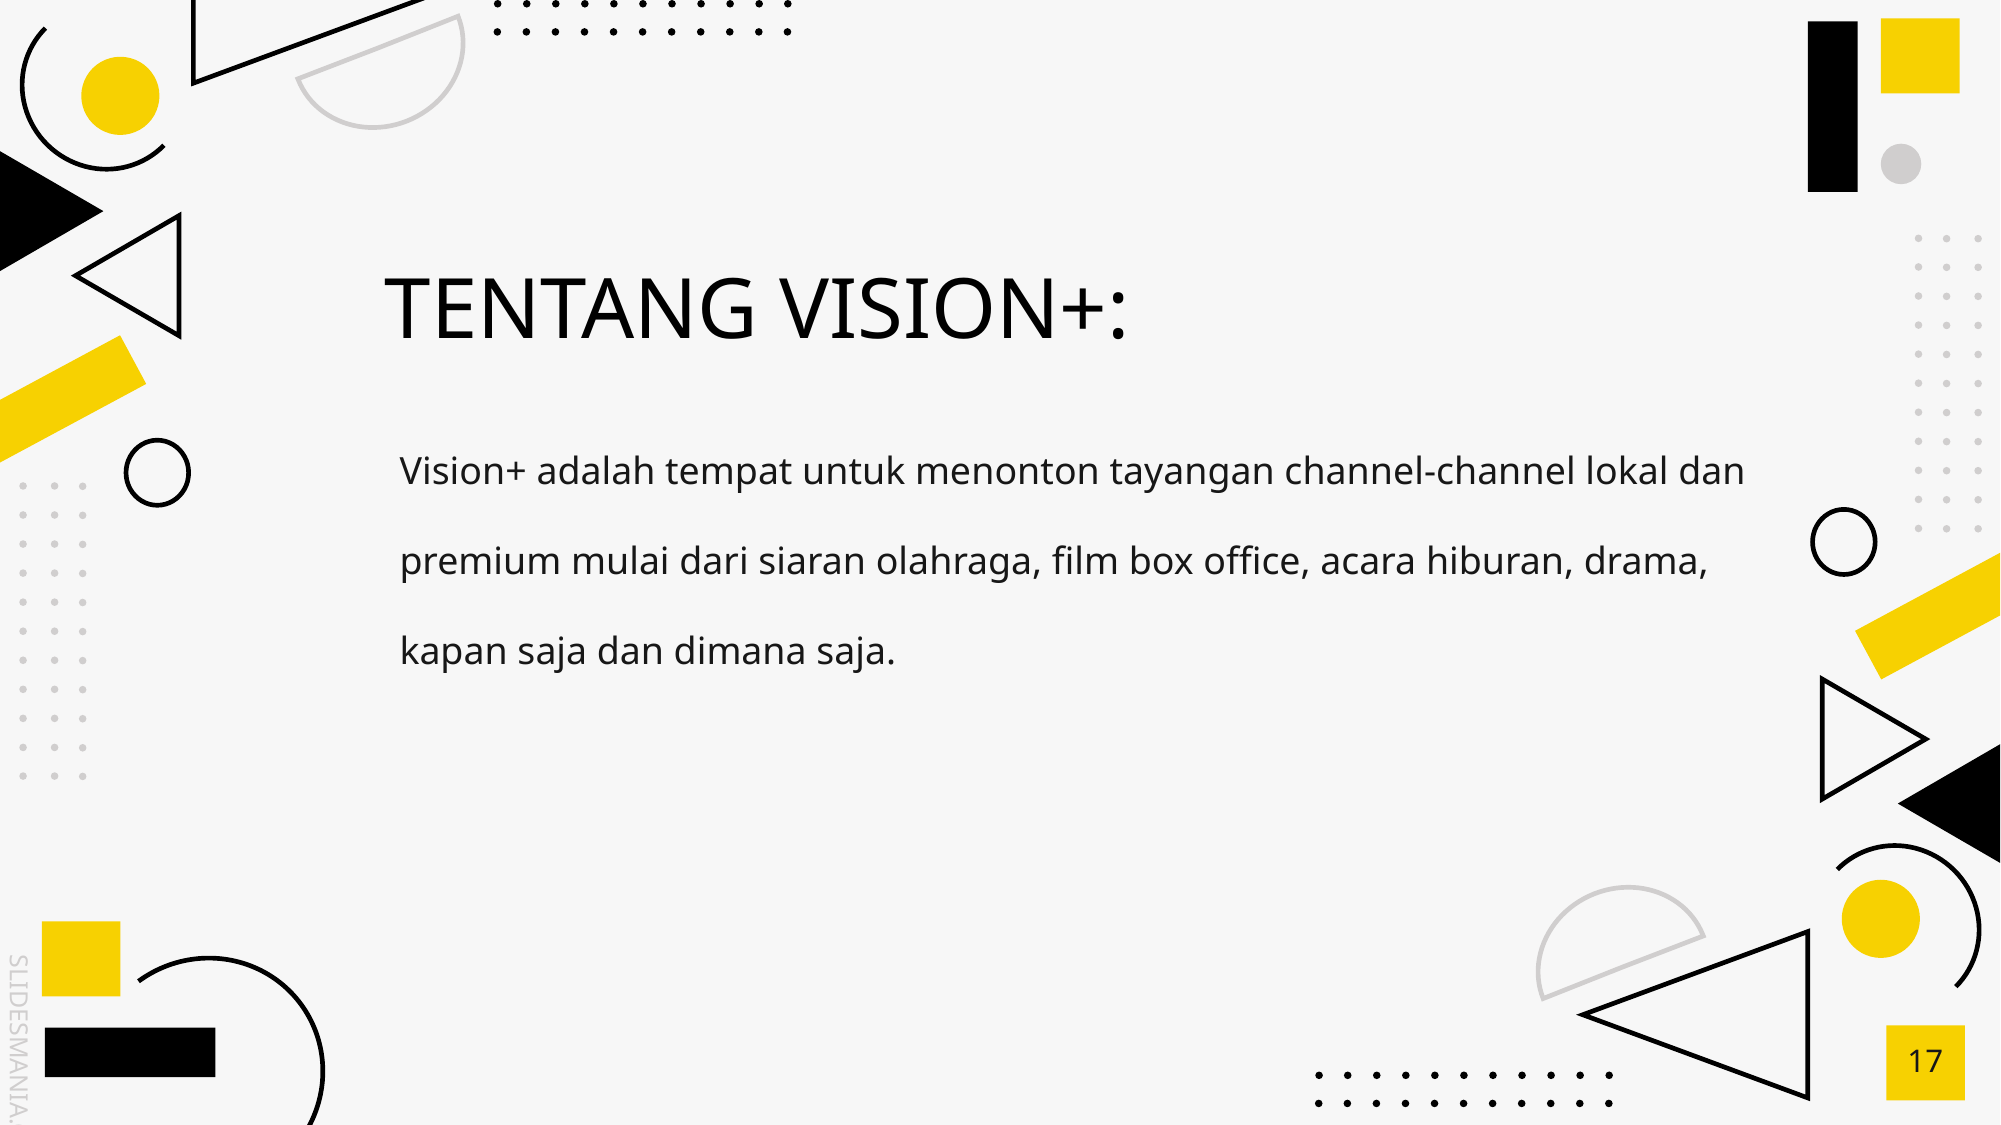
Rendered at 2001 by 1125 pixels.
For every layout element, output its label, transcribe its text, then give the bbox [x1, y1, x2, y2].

slide_number 17 [1865, 1019, 1986, 1106]
text_box Vision+ adalah tempat untuk menonton tayangan channel-channel lokal dan premium mulai dari siaran olahraga, film box office, acara hiburan, drama, kapan saja dan dimana saja. [365, 381, 1796, 891]
title TENTANG VISION+: [365, 234, 1749, 361]
